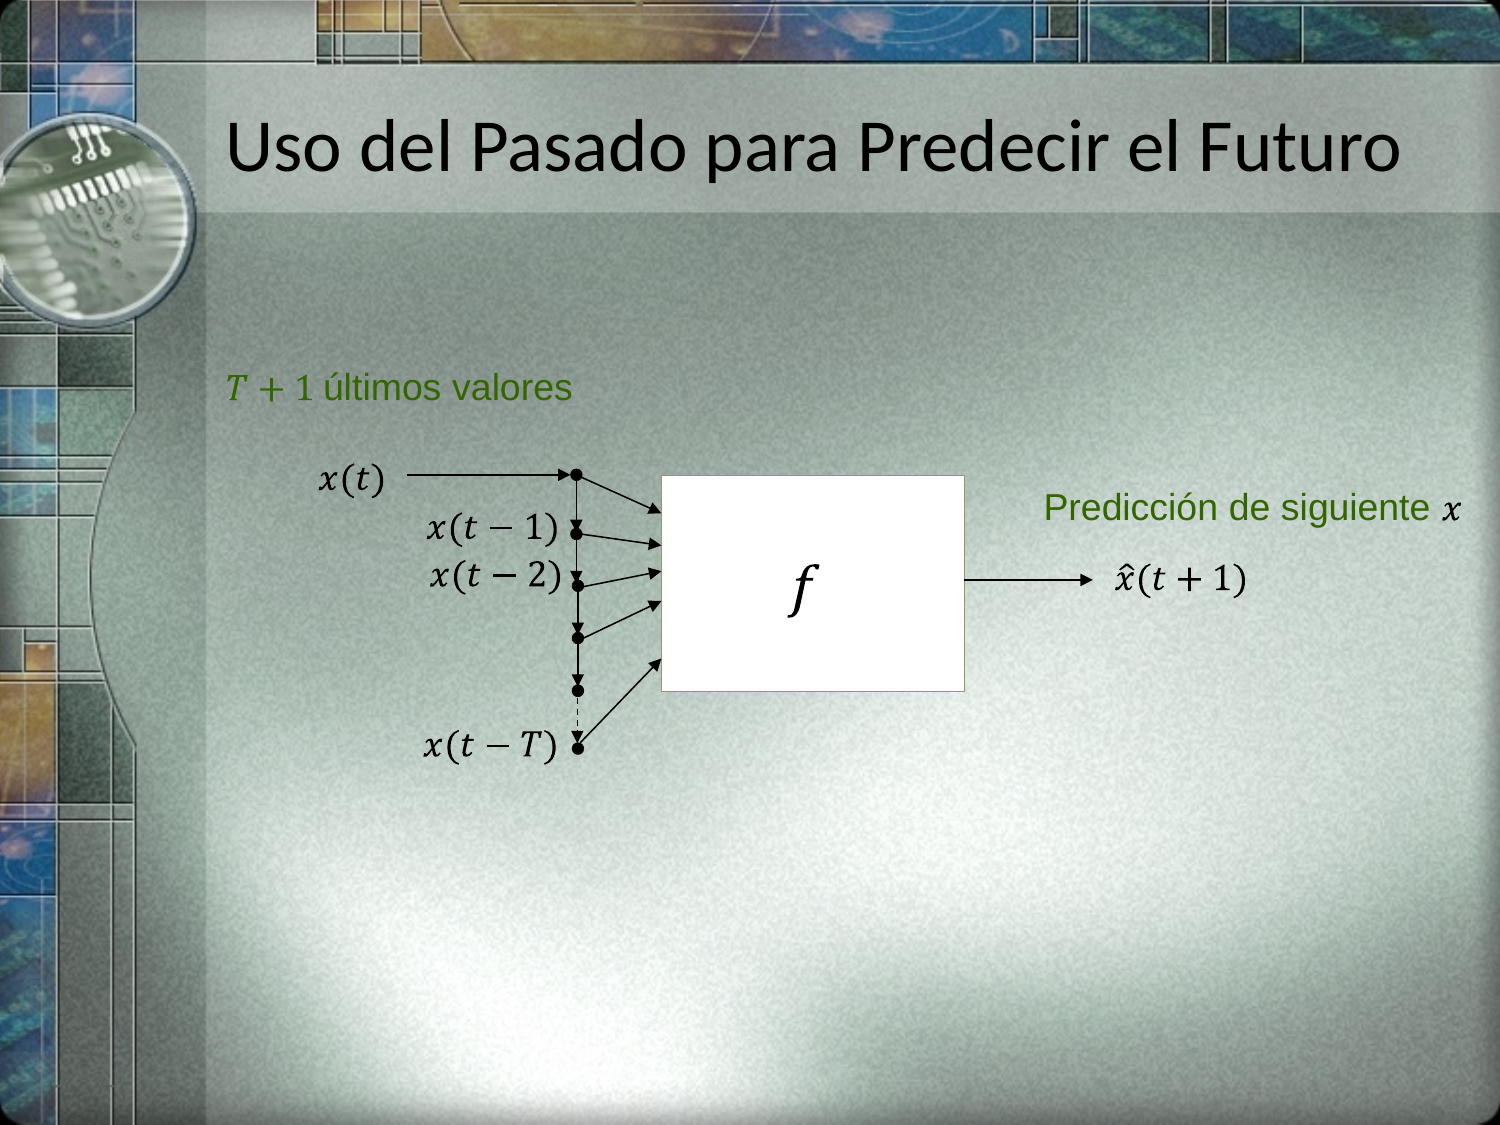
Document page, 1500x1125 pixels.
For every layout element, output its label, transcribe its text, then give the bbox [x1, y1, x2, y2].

title Uso del Pasado para Predecir el Futuro [210, 87, 1459, 196]
picture [0, 0, 1500, 1125]
